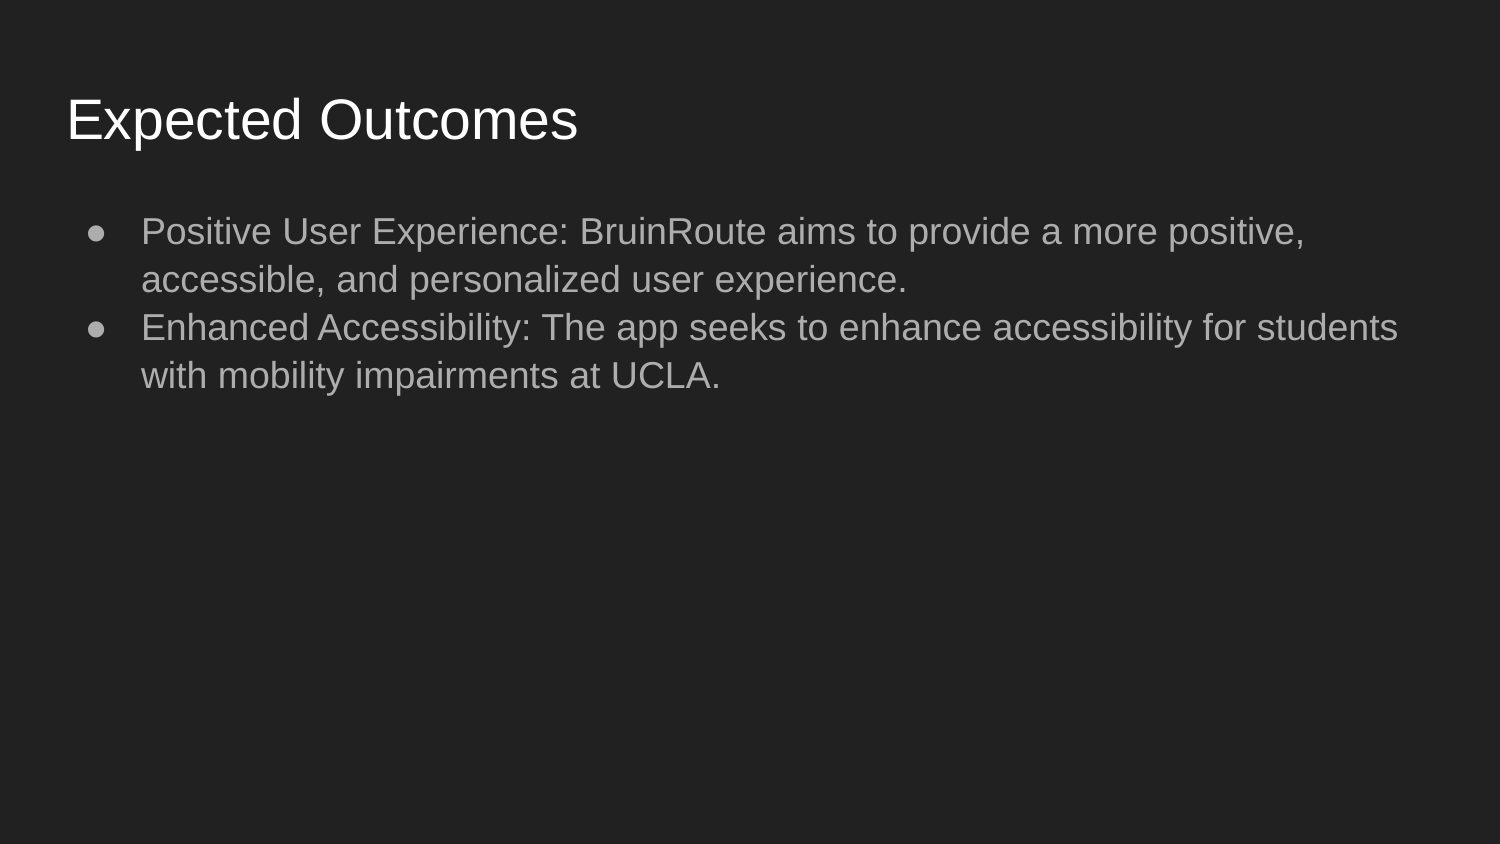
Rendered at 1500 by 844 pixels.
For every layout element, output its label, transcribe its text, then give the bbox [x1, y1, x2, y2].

list Positive User Experience: BruinRoute aims to provide a more positive, accessible, and personalized user experience. Enhanced Accessibility: The app seeks to enhance accessibility for students with mobility impairments at UCLA. [51, 189, 1449, 750]
title Expected Outcomes [51, 72, 1449, 167]
